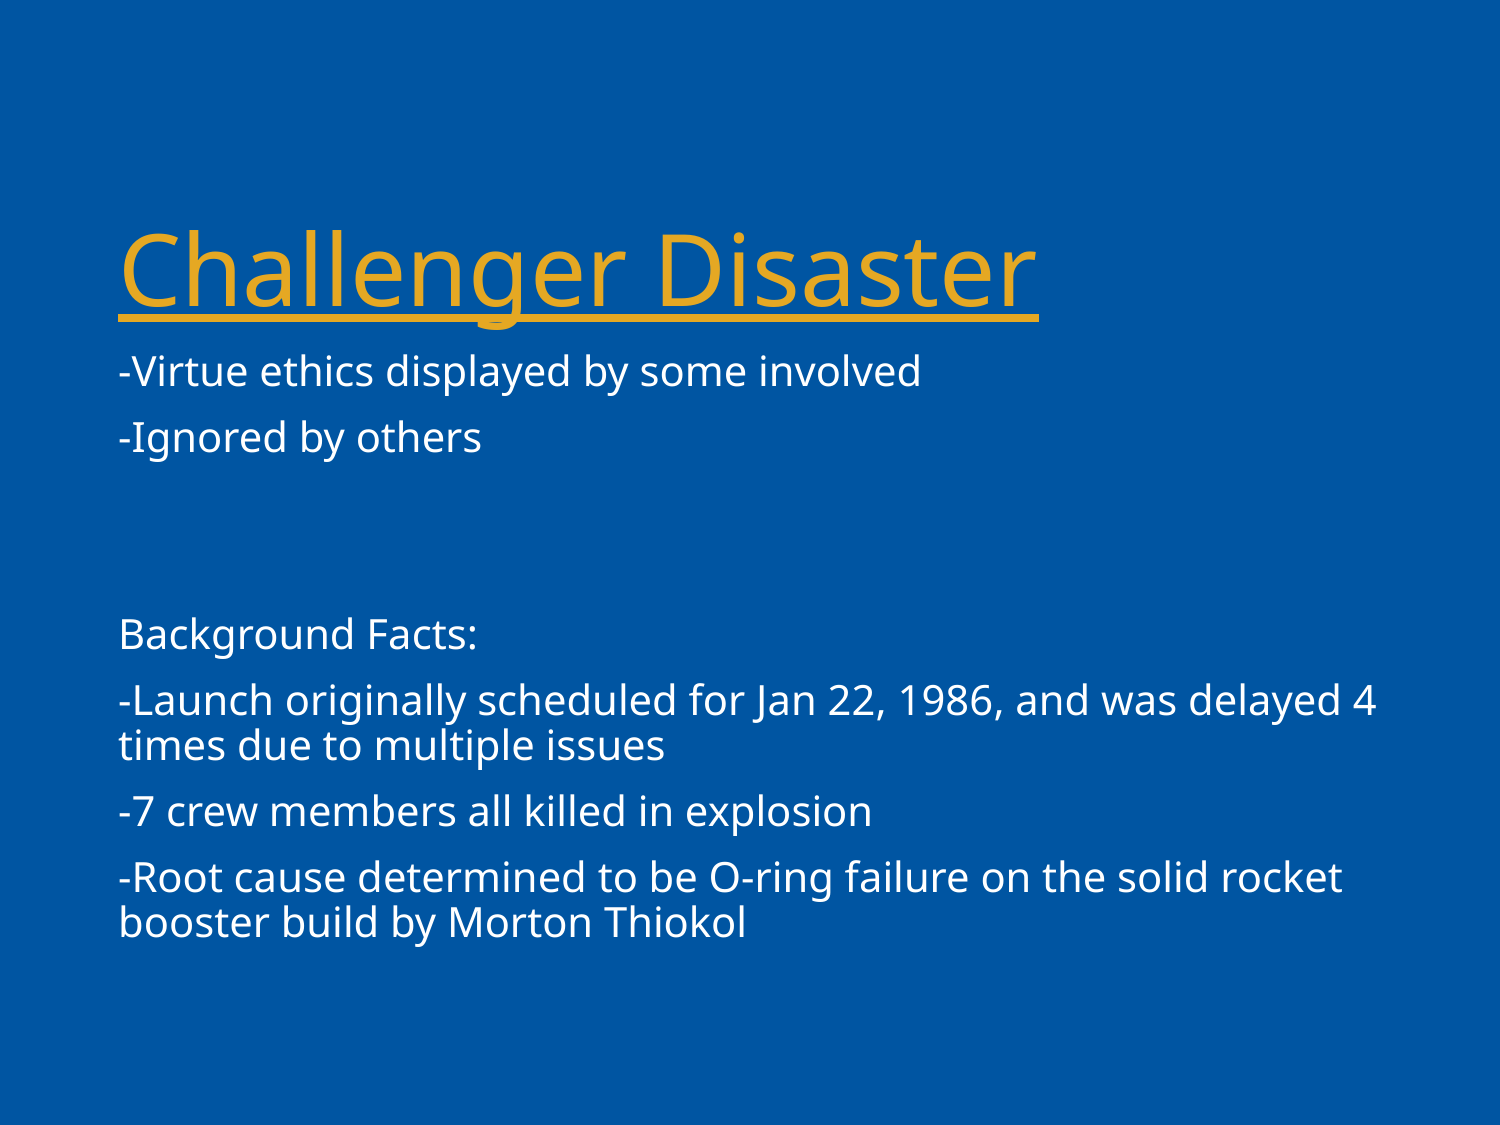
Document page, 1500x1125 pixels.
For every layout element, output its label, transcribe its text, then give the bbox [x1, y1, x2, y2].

list -Virtue ethics displayed by some involved -Ignored by others Background Facts: -Launch originally scheduled for Jan 22, 1986, and was delayed 4 times due to multiple issues -7 crew members all killed in explosion -Root cause determined to be O-ring failure on the solid rocket booster build by Morton Thiokol [103, 342, 1397, 995]
title Challenger Disaster [103, 197, 1397, 342]
